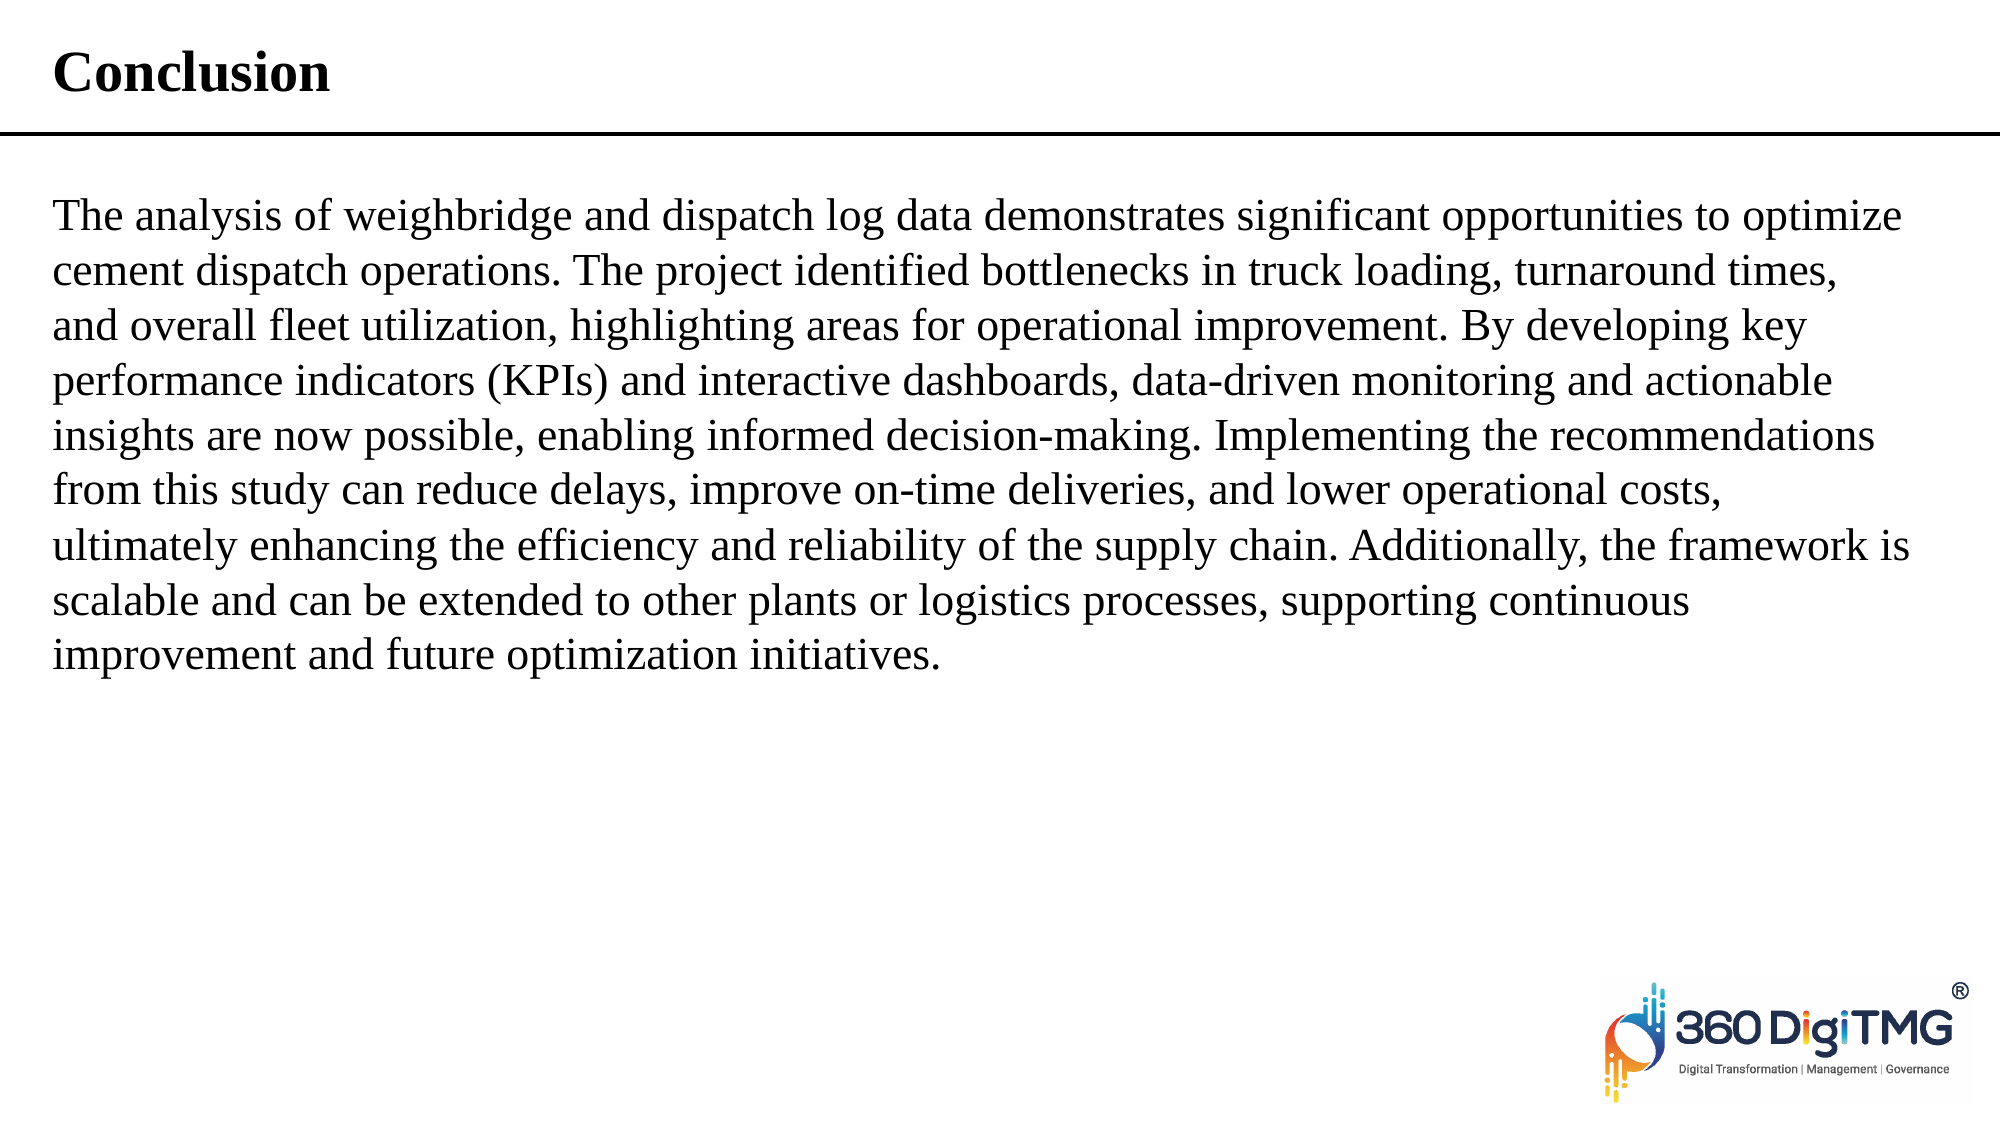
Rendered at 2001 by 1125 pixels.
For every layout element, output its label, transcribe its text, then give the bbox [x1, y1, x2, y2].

title Conclusion [37, 33, 1763, 113]
picture [1599, 976, 1974, 1110]
text_box The analysis of weighbridge and dispatch log data demonstrates significant opportunities to optimize cement dispatch operations. The project identified bottlenecks in truck loading, turnaround times, and overall fleet utilization, highlighting areas for operational improvement. By developing key performance indicators (KPIs) and interactive dashboards, data-driven monitoring and actionable insights are now possible, enabling informed decision-making. Implementing the recommendations from this study can reduce delays, improve on-time deliveries, and lower operational costs, ultimately enhancing the efficiency and reliability of the supply chain. Additionally, the framework is scalable and can be extended to other plants or logistics processes, supporting continuous improvement and future optimization initiatives. [37, 176, 1928, 687]
text_box [0, 132, 2000, 136]
